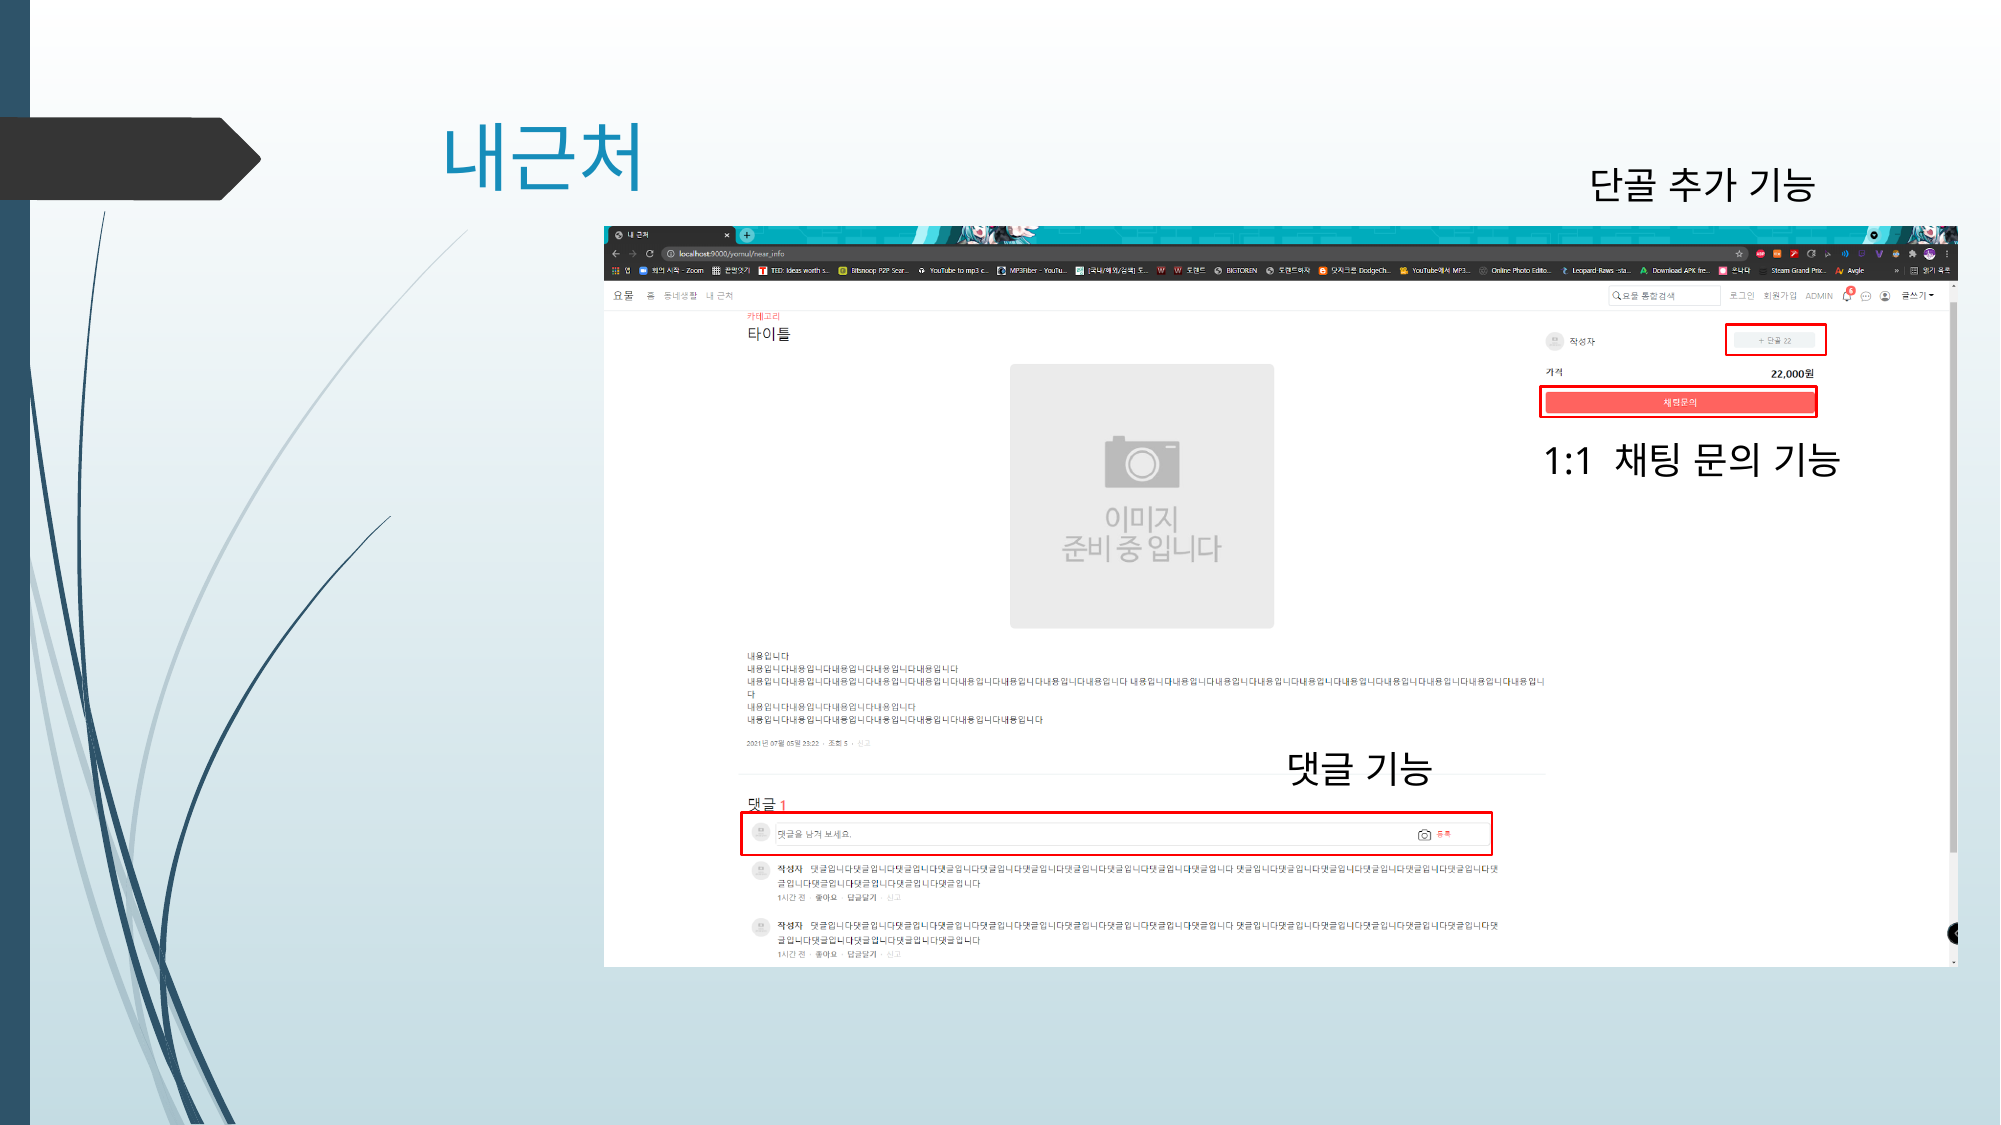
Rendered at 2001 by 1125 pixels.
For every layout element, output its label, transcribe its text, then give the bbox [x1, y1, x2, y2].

text_box 단골 추가 기능 [1574, 154, 1935, 215]
title 내근처 [425, 102, 1888, 313]
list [604, 226, 1959, 968]
